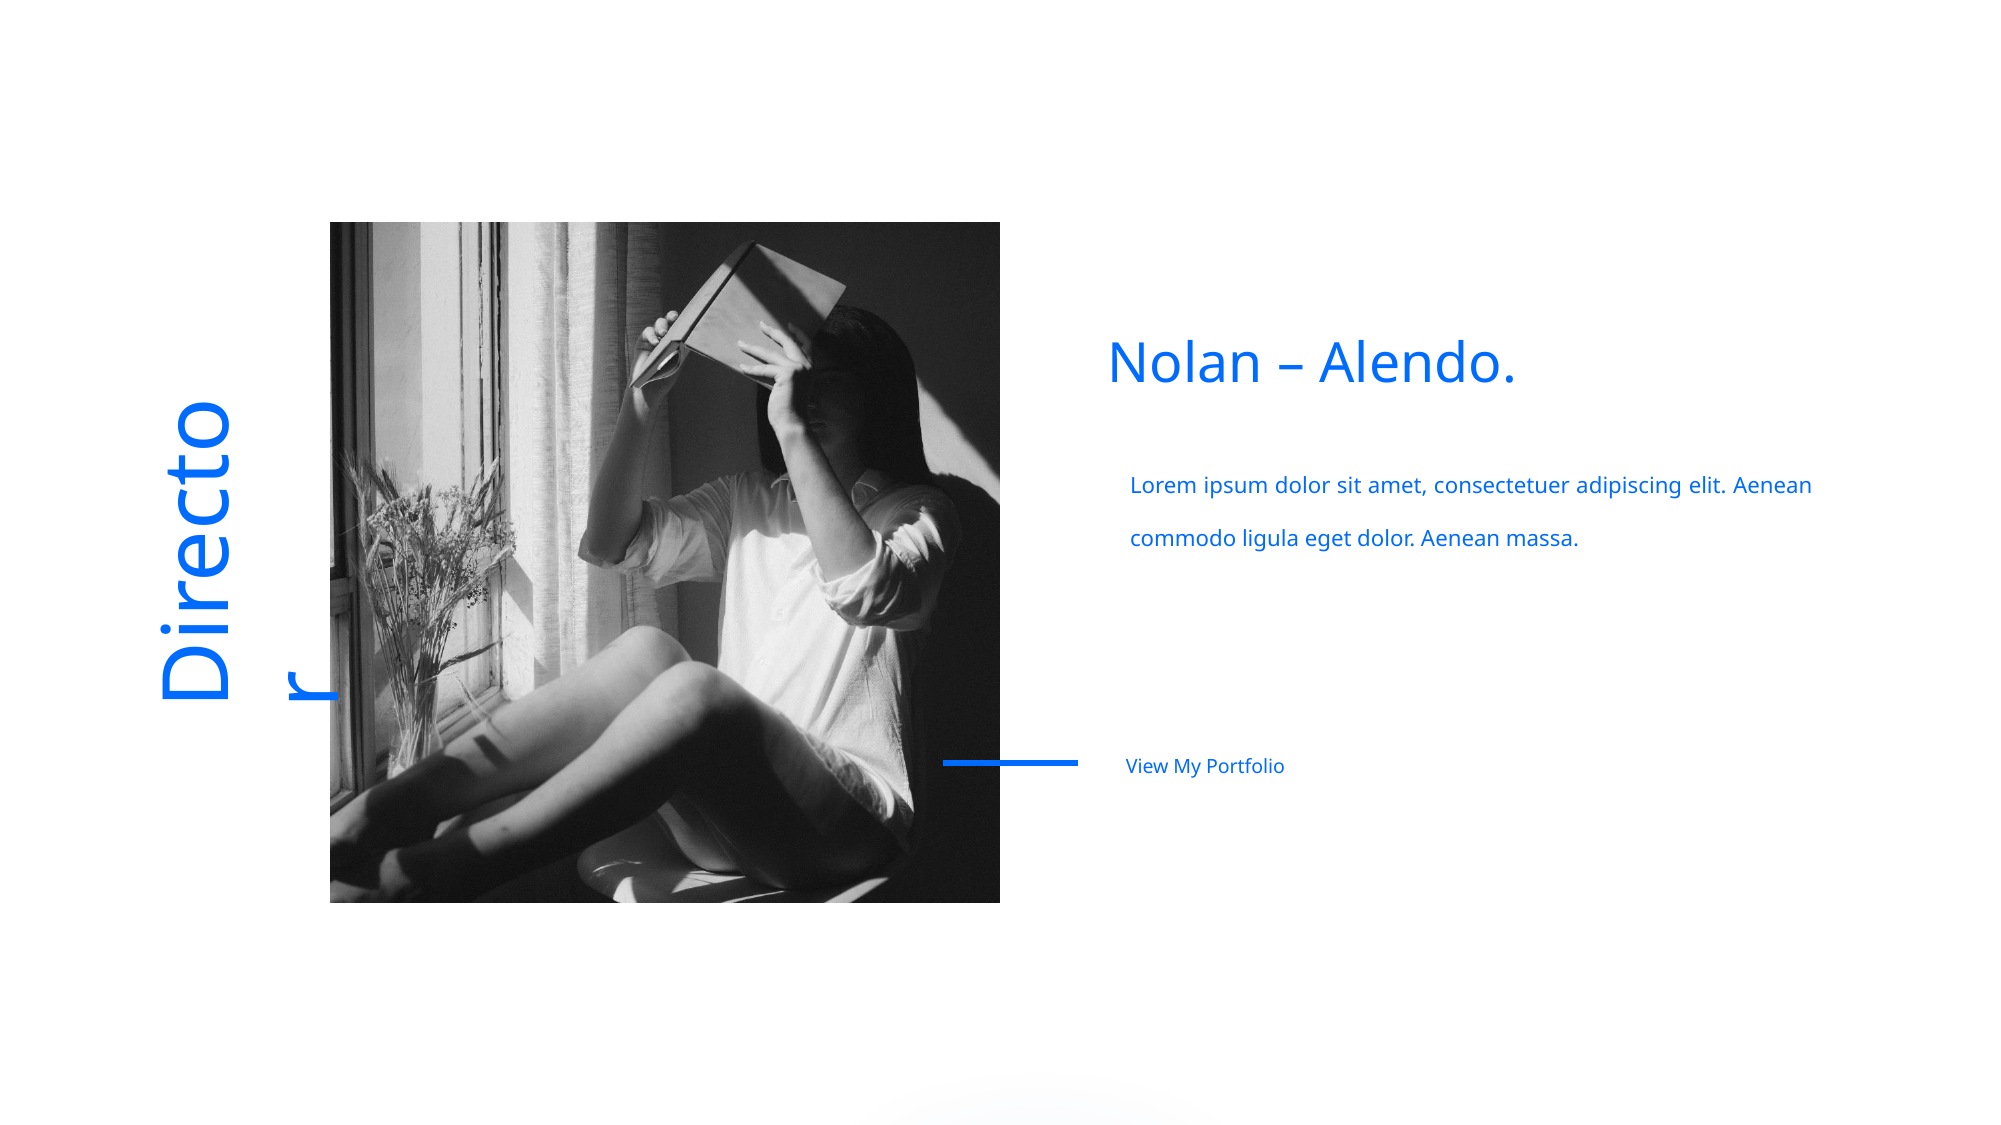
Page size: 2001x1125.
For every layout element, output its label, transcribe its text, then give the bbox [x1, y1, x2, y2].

text_box View My Portfolio [1111, 746, 1300, 785]
text_box Lorem ipsum dolor sit amet, consectetuer adipiscing elit. Aenean commodo ligula eget dolor. Aenean massa. [1115, 436, 1829, 559]
picture [330, 222, 1000, 903]
text_box Nolan – Alendo. [1092, 319, 1533, 401]
text_box Director [129, 358, 330, 724]
